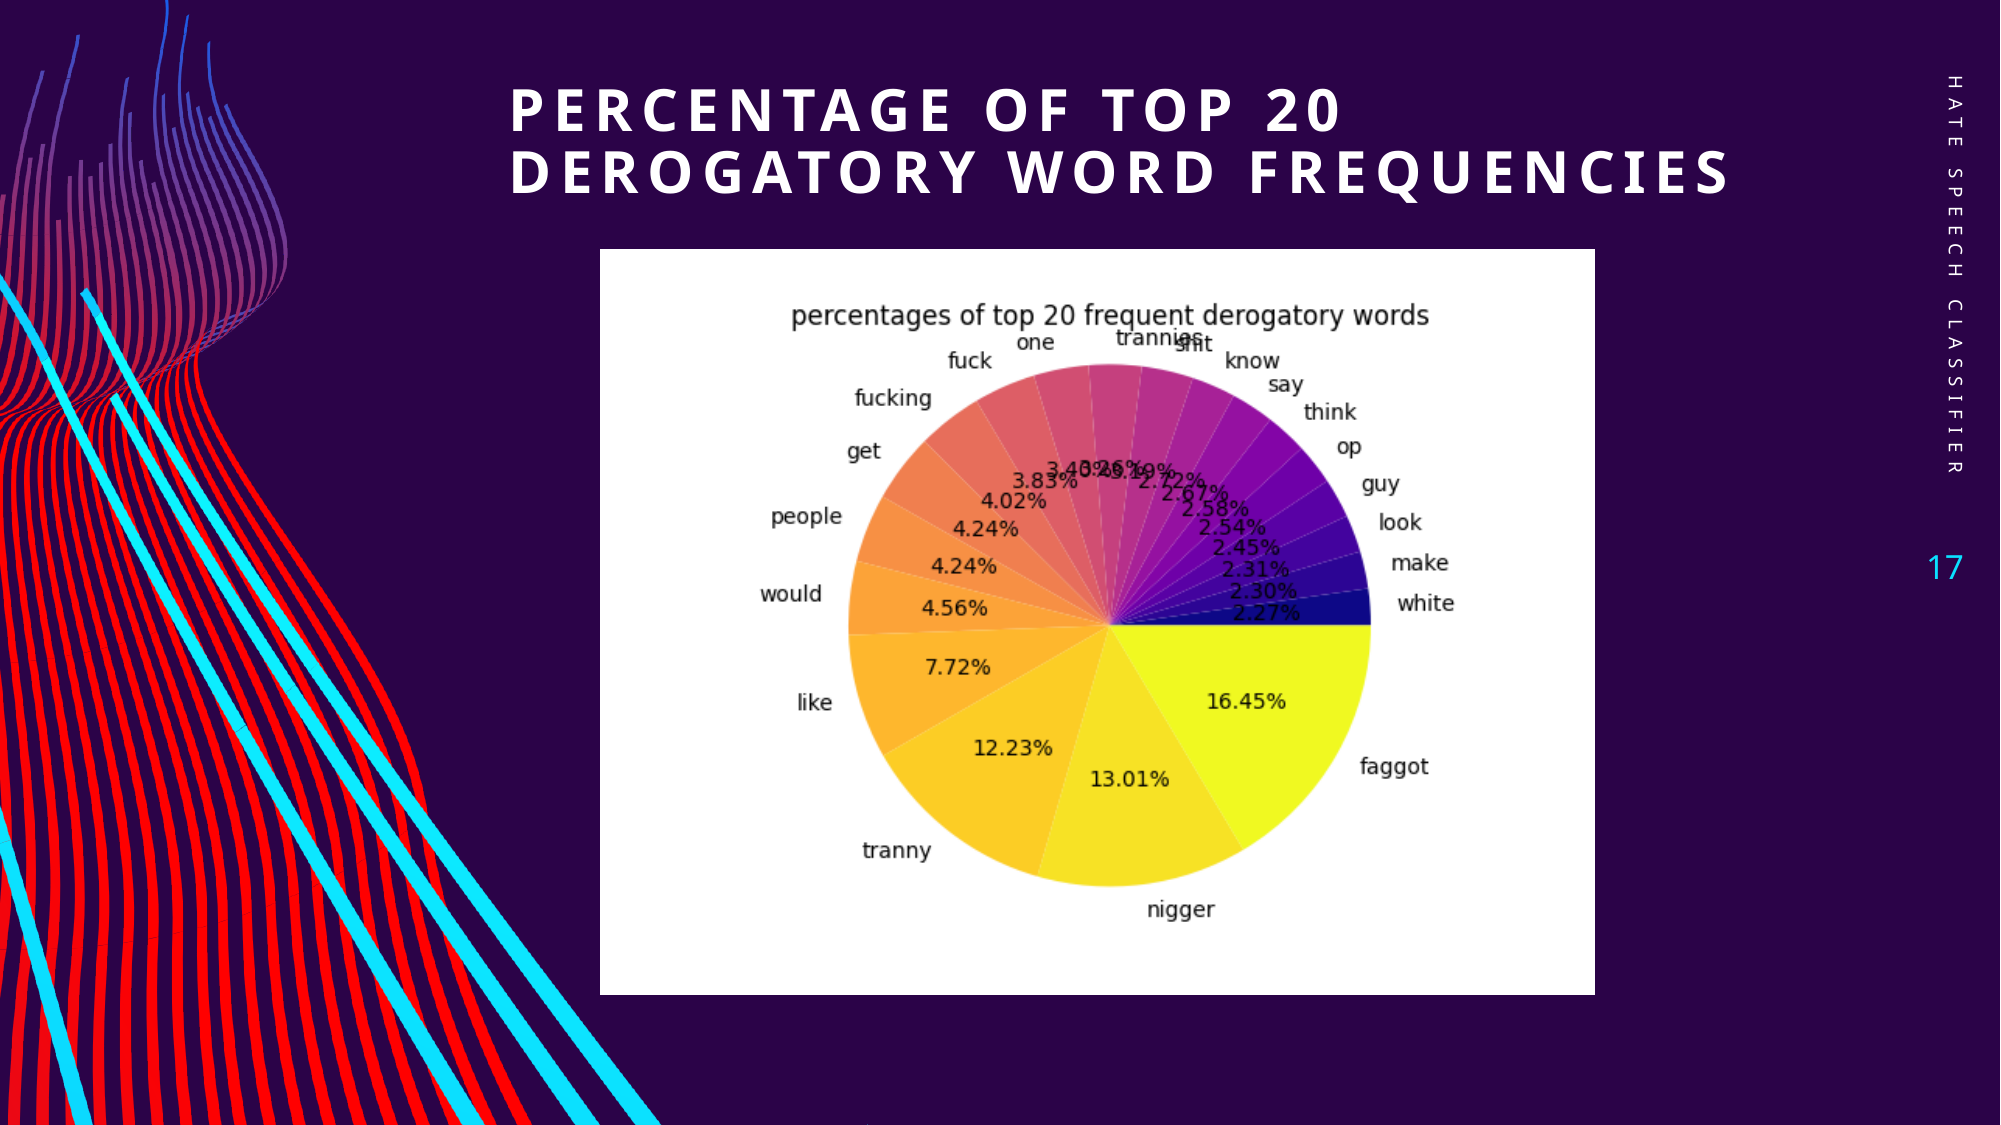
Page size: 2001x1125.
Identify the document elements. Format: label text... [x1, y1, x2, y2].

picture [0, 0, 2000, 1125]
slide_number 17 [1889, 519, 1980, 615]
title Percentage of top 20 Derogatory word frequencies [494, 73, 1763, 222]
footer Hate speech classifier [1926, 33, 1987, 489]
